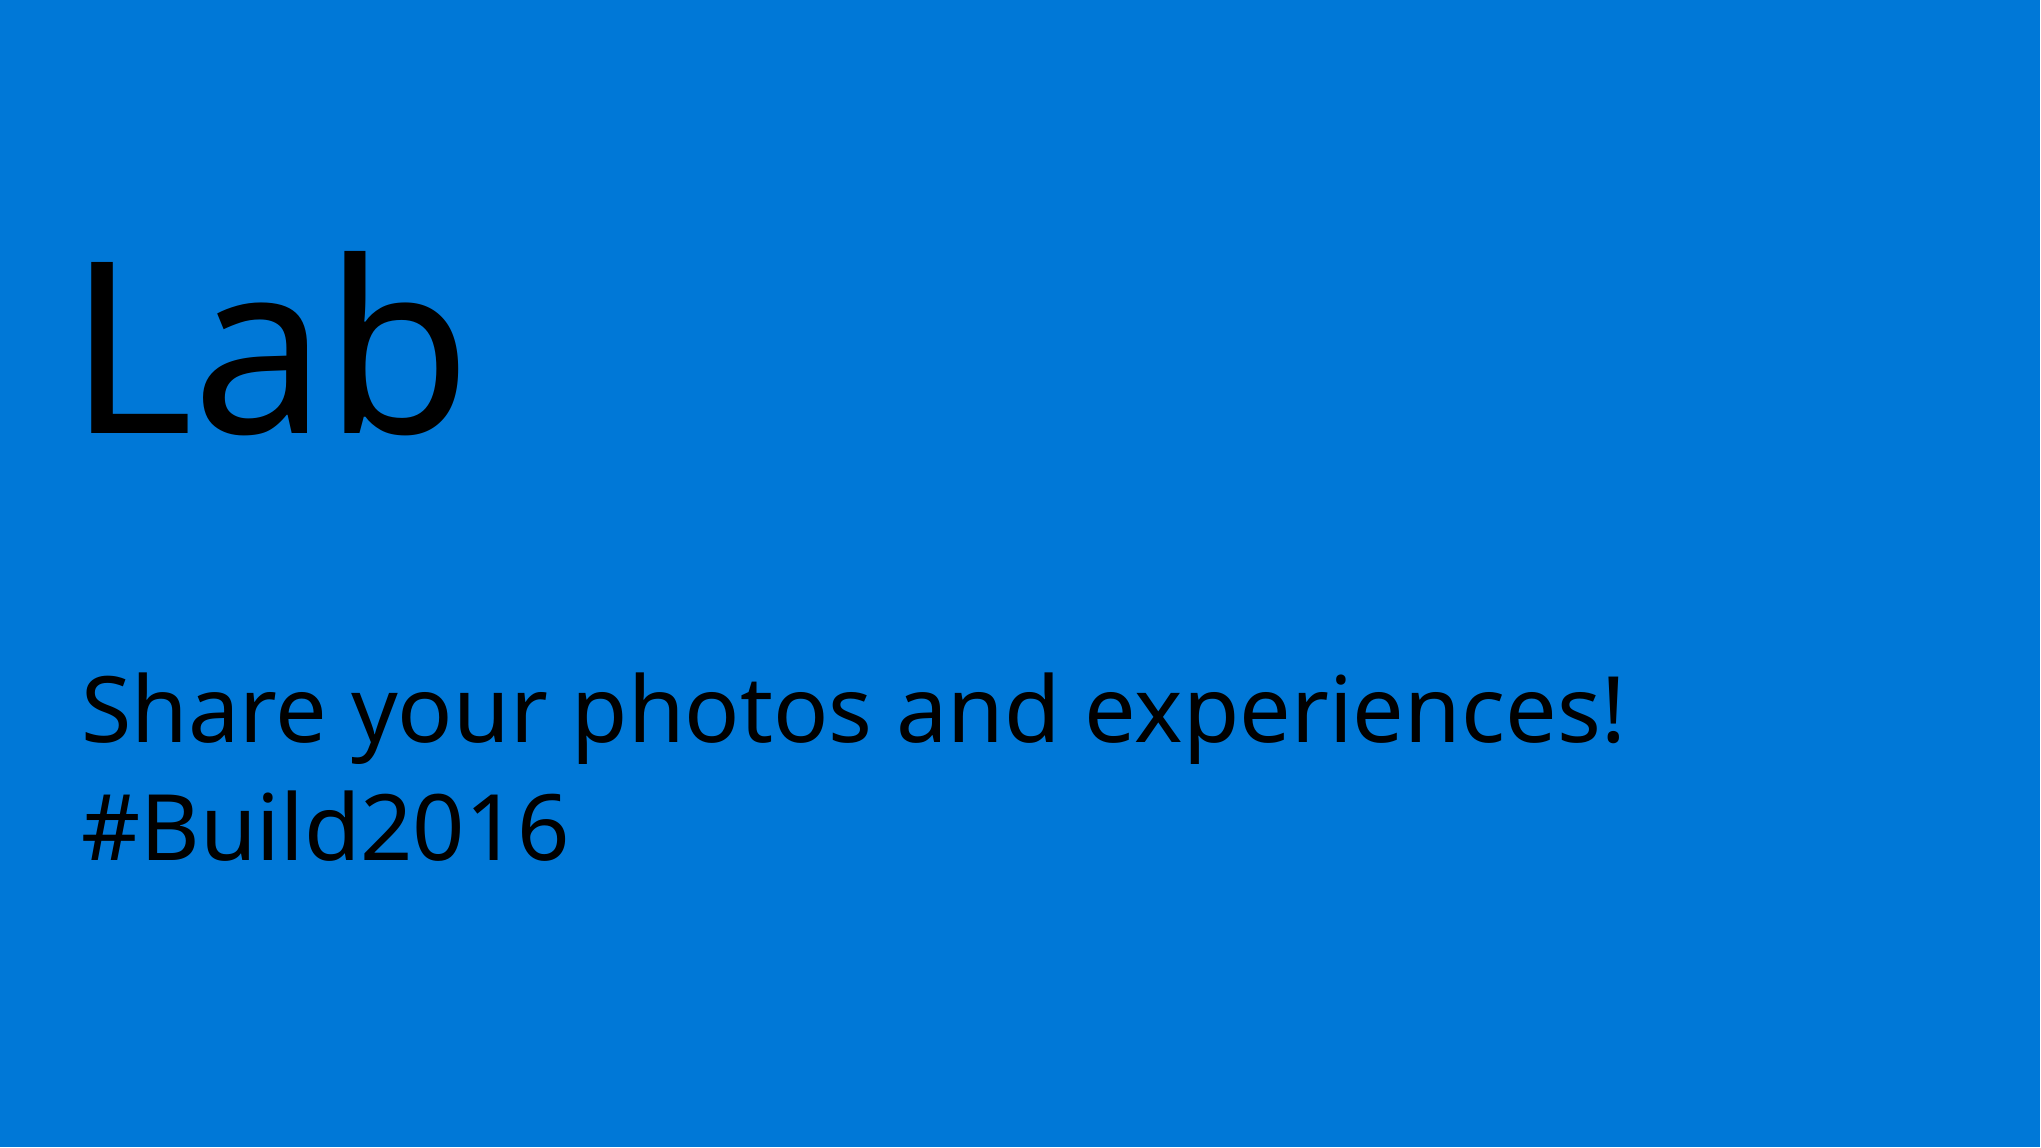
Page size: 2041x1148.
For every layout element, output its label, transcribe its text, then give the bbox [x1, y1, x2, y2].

title Lab [45, 211, 1996, 524]
list Share your photos and experiences! #Build2016 [57, 648, 1908, 902]
